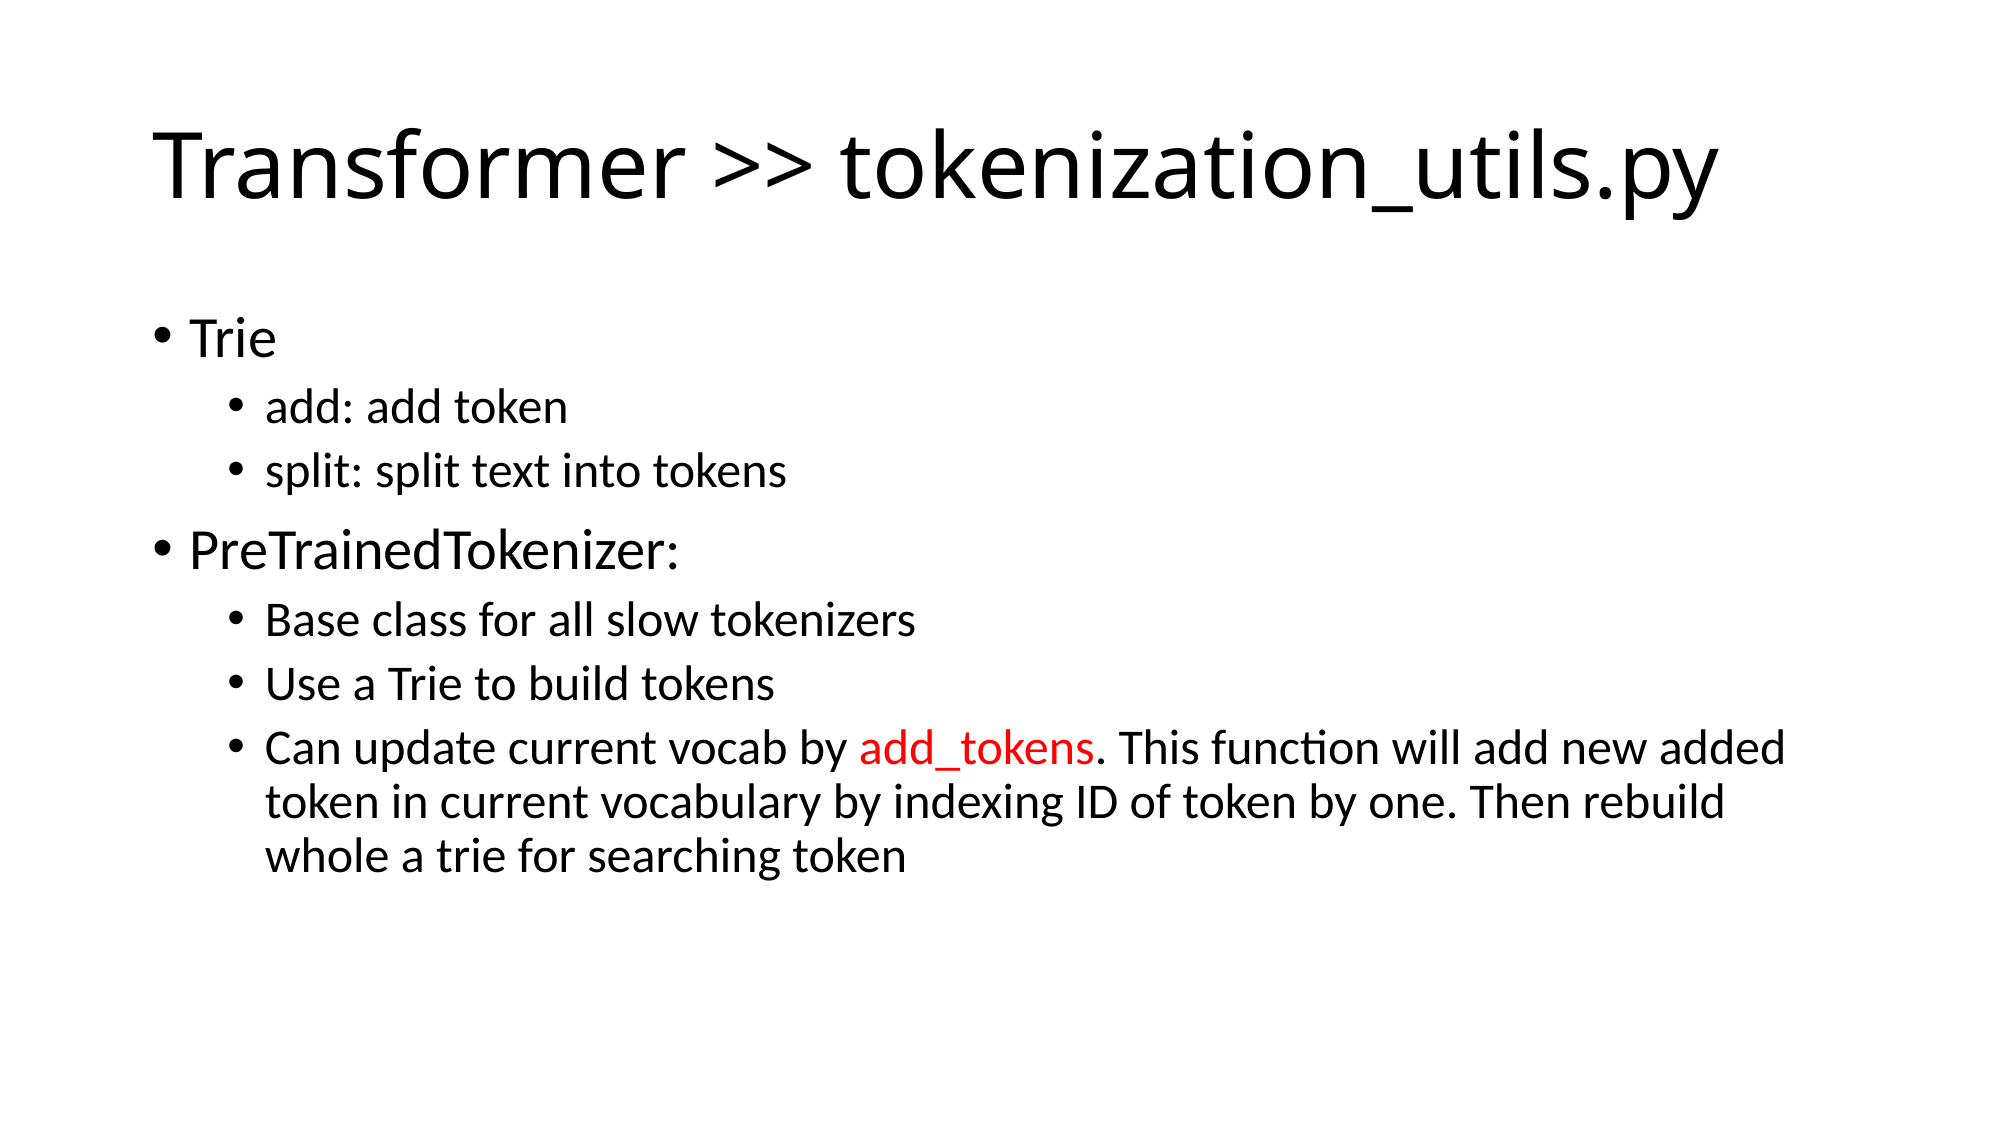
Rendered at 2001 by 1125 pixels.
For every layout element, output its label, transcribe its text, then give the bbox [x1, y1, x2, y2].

title Transformer >> tokenization_utils.py [137, 59, 1863, 278]
list Trie add: add token split: split text into tokens PreTrainedTokenizer: Base class for all slow tokenizers Use a Trie to build tokens Can update current vocab by add_tokens. This function will add new added token in current vocabulary by indexing ID of token by one. Then rebuild whole a trie for searching token [137, 299, 1863, 1014]
